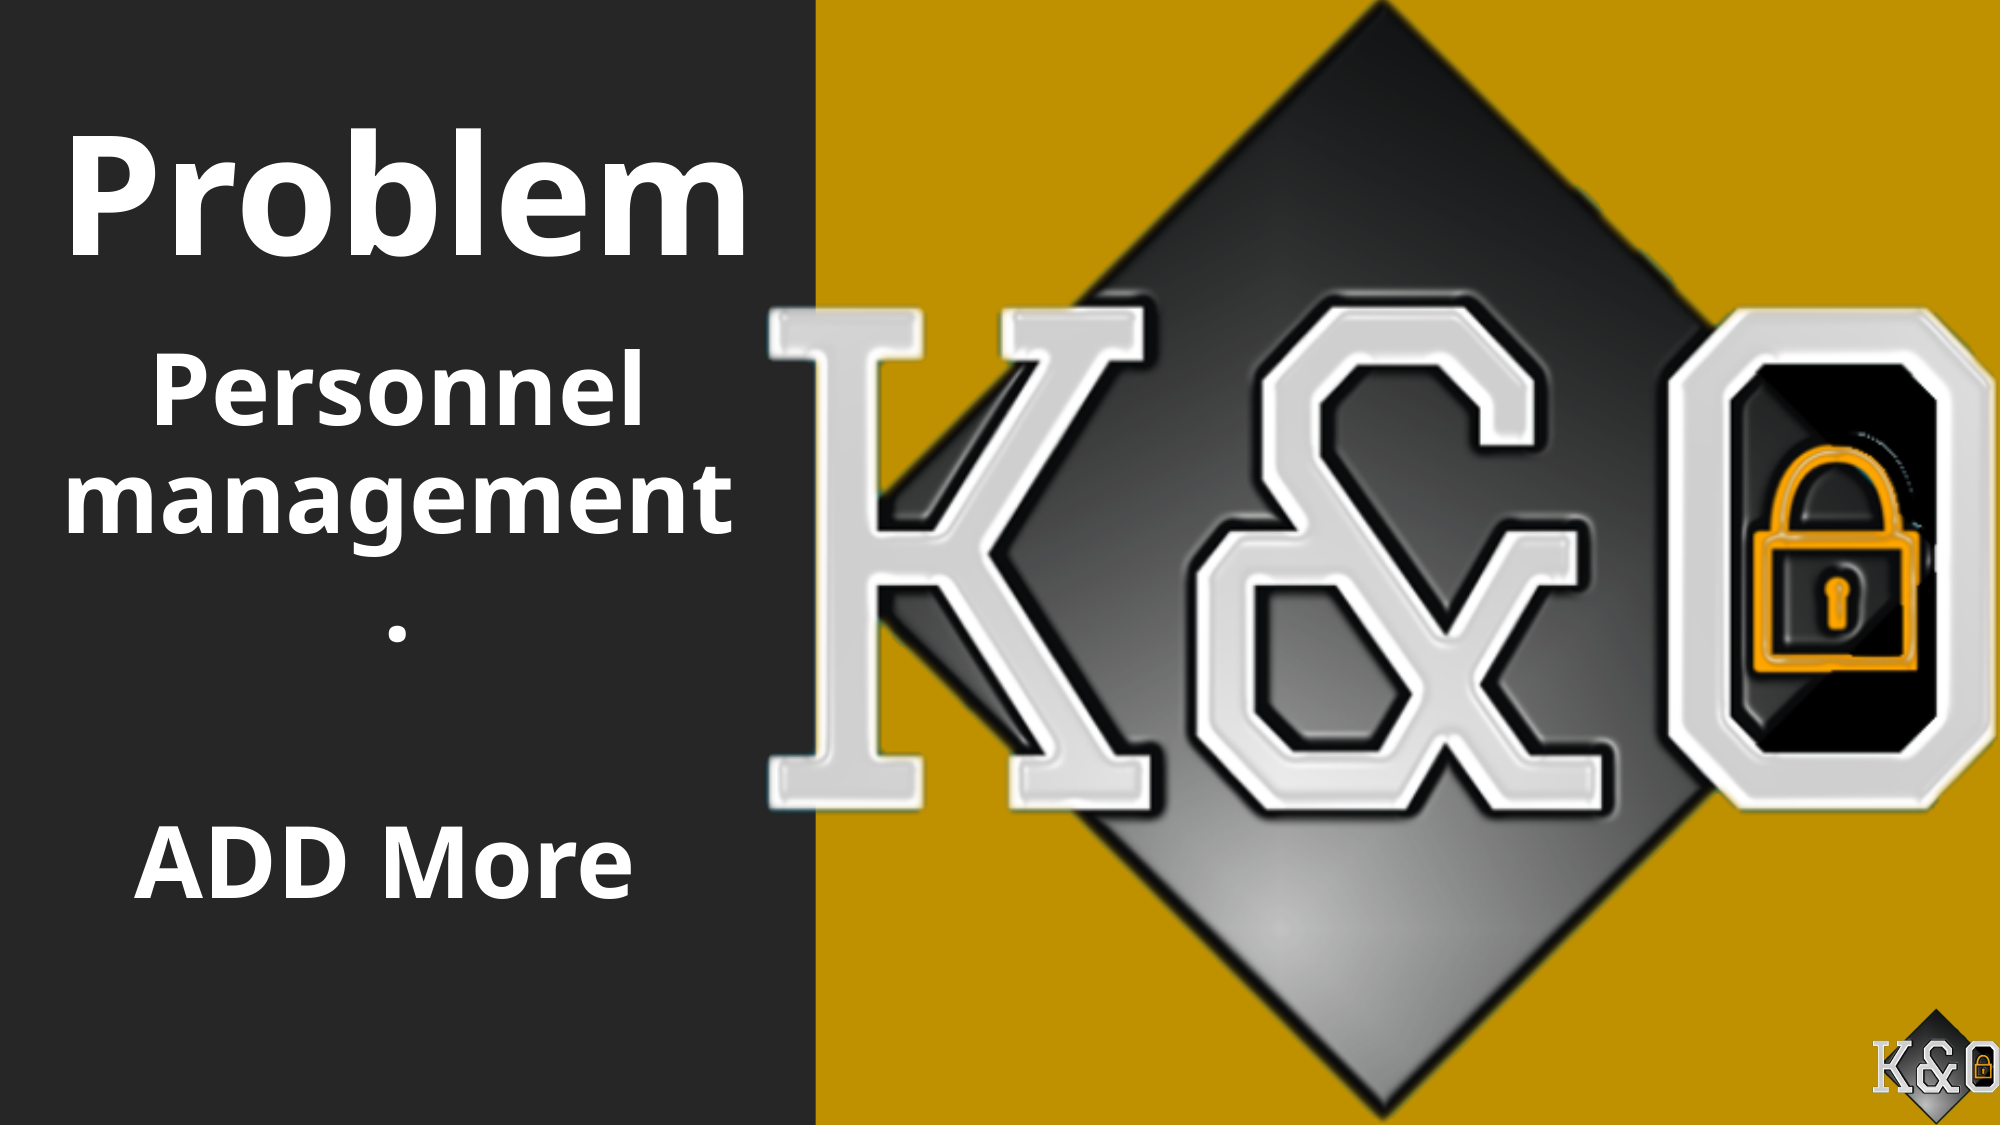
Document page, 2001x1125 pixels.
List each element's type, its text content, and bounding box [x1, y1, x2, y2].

text_box [0, 0, 763, 1125]
list Personnel management. ADD More [33, 331, 763, 942]
picture [763, 0, 2000, 1125]
title Problem [16, 93, 763, 311]
